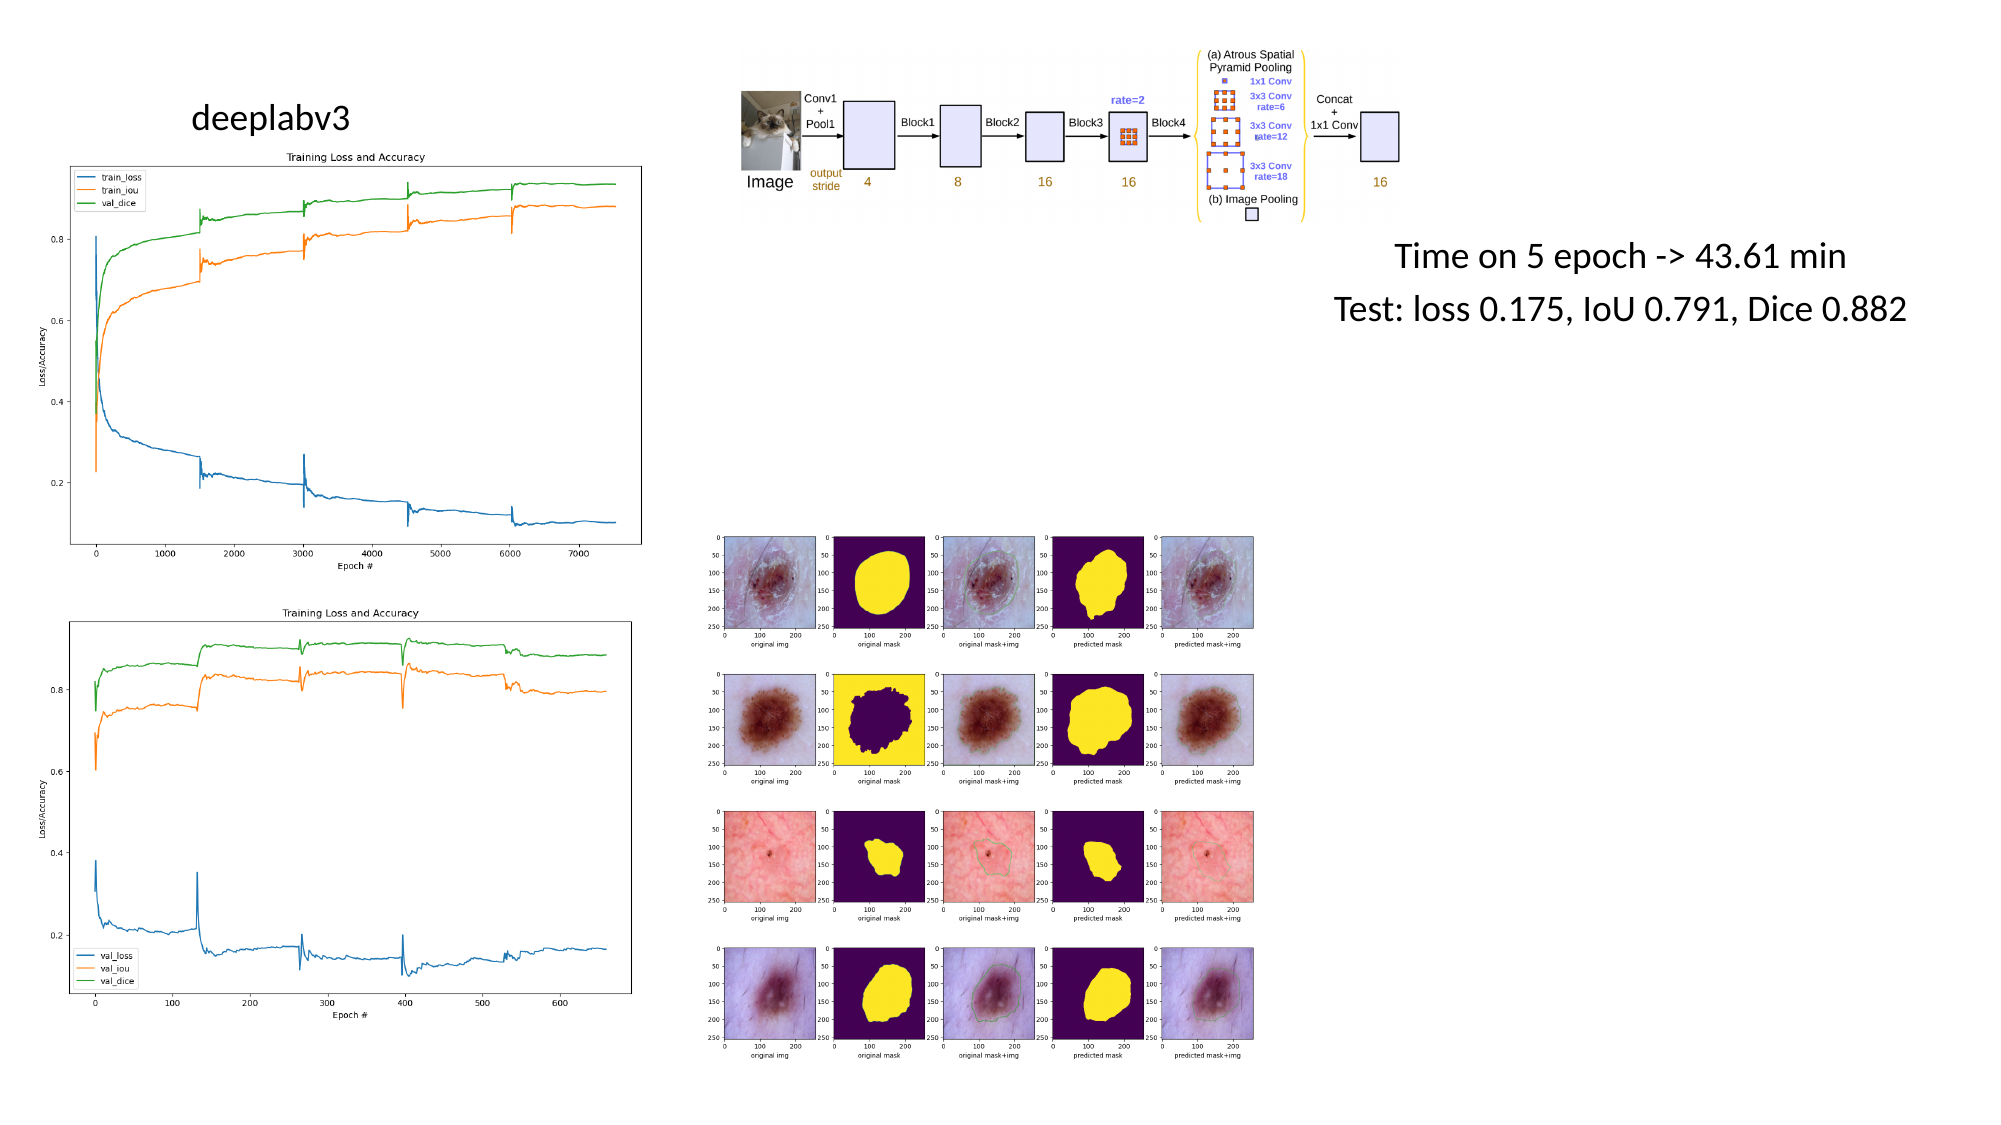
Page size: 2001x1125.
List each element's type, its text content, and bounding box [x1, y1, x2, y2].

picture [739, 44, 1401, 225]
picture [703, 529, 1257, 1063]
picture [32, 603, 637, 1025]
text_box Time on 5 epoch -> 43.61 min [1379, 224, 1863, 276]
text_box Test: loss 0.175, IoU 0.791, Dice 0.882 [1319, 276, 1923, 337]
picture [32, 147, 647, 576]
text_box deeplabv3 [176, 85, 467, 146]
